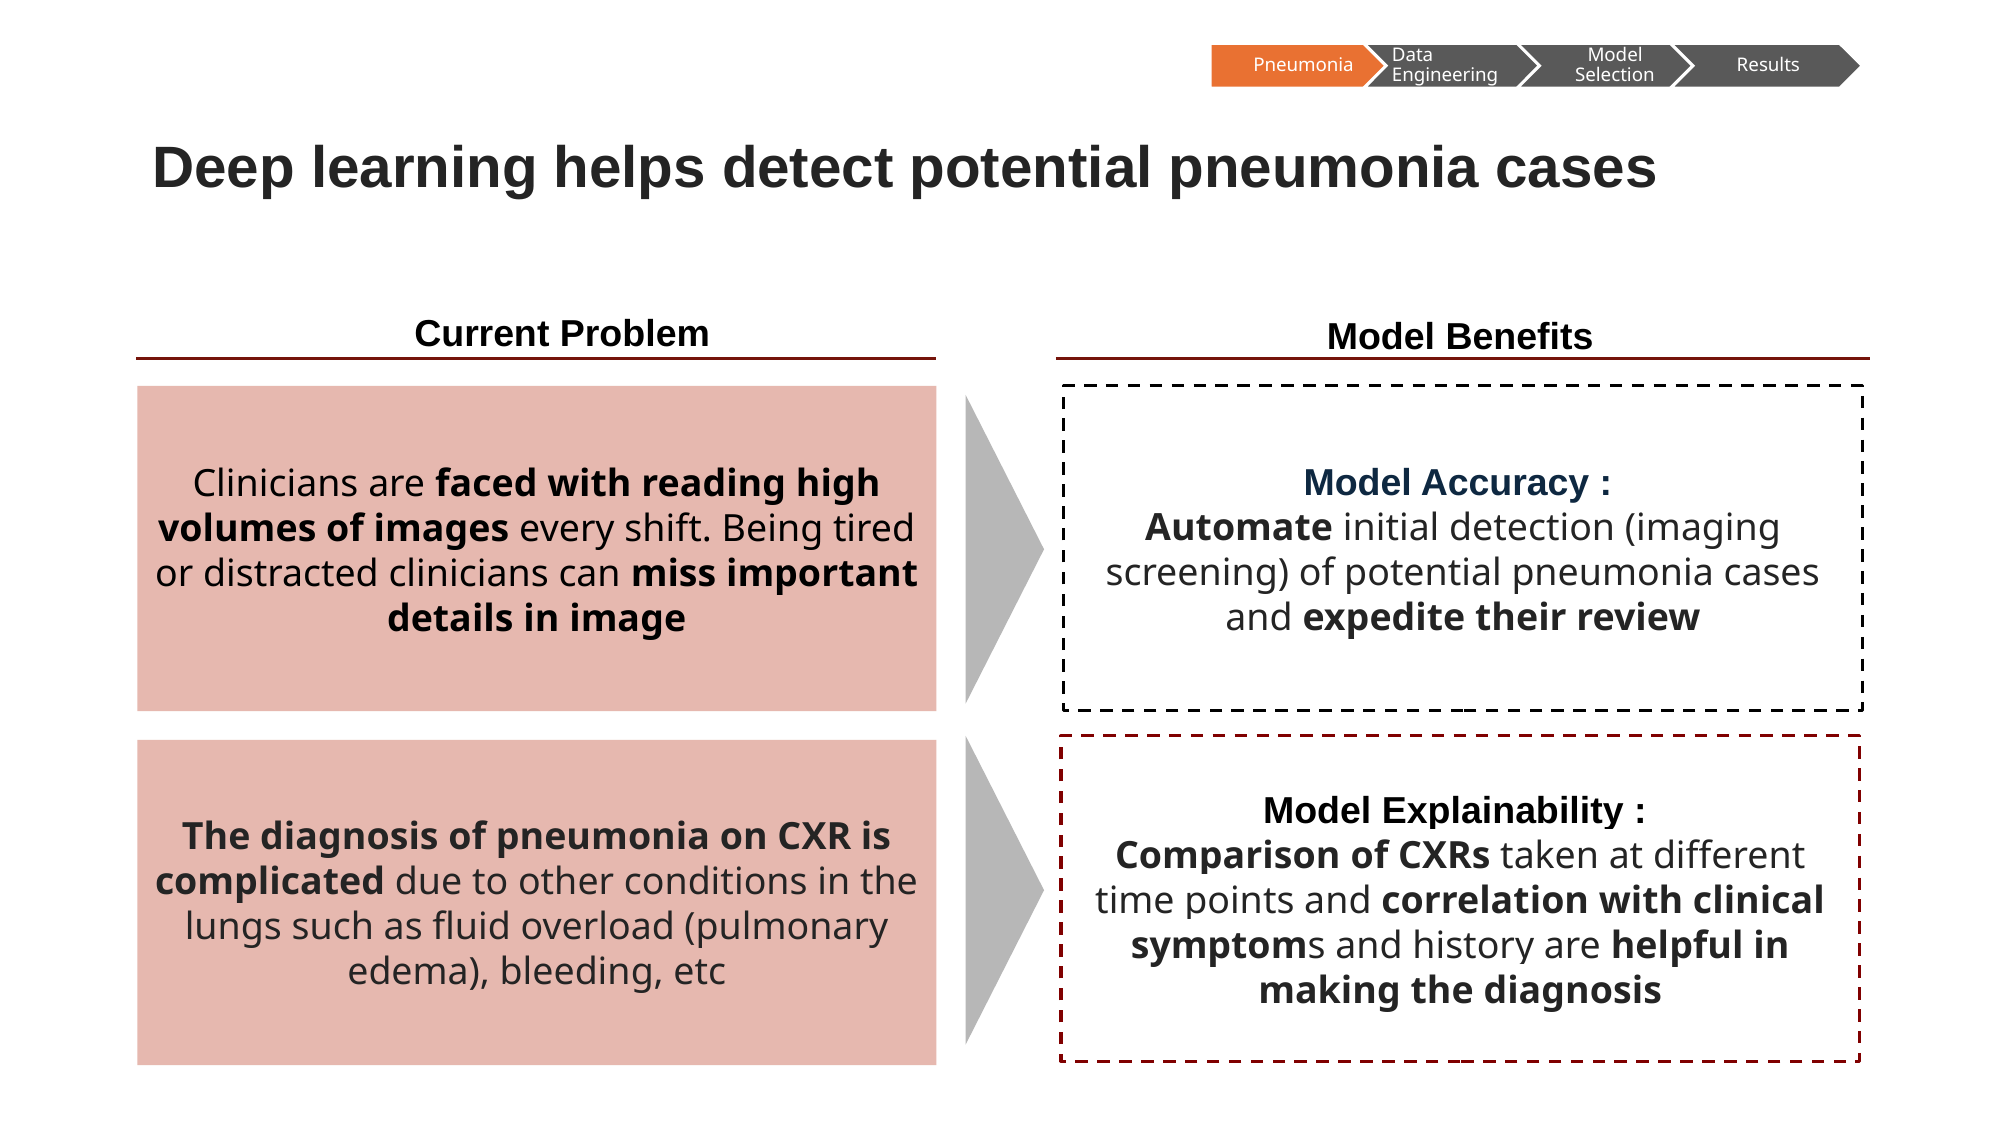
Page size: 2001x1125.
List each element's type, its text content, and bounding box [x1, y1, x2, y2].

text_box [965, 735, 1045, 1045]
text_box The diagnosis of pneumonia on CXR is complicated due to other conditions in the lungs such as fluid overload (pulmonary edema), bleeding, etc [137, 739, 937, 1066]
title Deep learning helps detect potential pneumonia cases [137, 59, 1863, 278]
text_box [965, 394, 1045, 704]
text_box Clinicians are faced with reading high volumes of images every shift. Being tired or distracted clinicians can miss important details in image [137, 385, 937, 712]
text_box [1209, 42, 1863, 89]
text_box Current Problem [267, 360, 858, 368]
text_box Model Benefits [1165, 360, 1756, 371]
text_box Current Problem [267, 293, 858, 358]
text_box Model Accuracy : Automate initial detection (imaging screening) of potential pneumonia cases and expedite their review [1063, 385, 1863, 711]
text_box Model Benefits [1165, 296, 1756, 358]
text_box Model Explainability : Comparison of CXRs taken at different time points and correlation with clinical symptoms and history are helpful in making the diagnosis [1060, 735, 1860, 1062]
